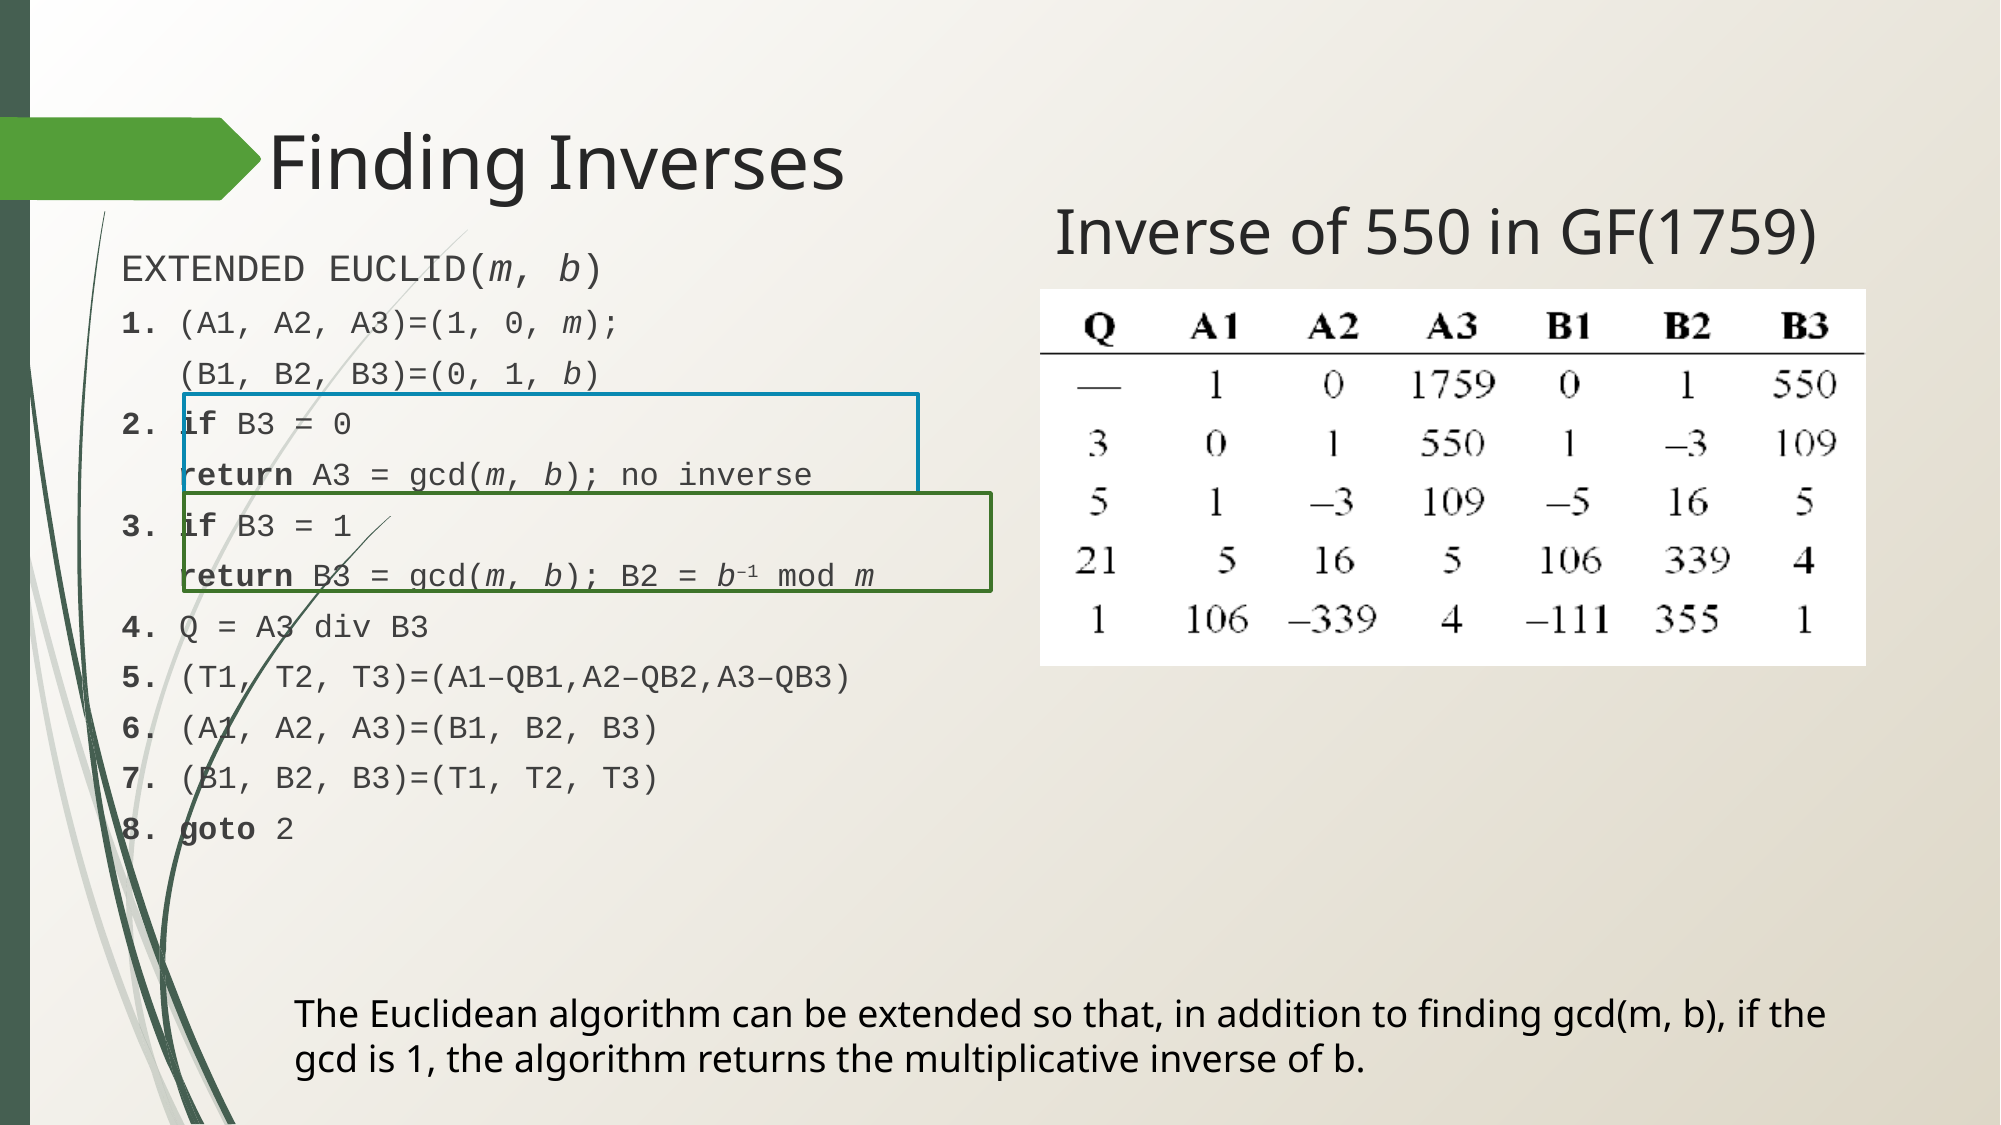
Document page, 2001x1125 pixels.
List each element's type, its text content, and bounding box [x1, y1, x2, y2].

list EXTENDED EUCLID(m, b) 1. (A1, A2, A3)=(1, 0, m); (B1, B2, B3)=(0, 1, b) 2. if B3 = 0 return A3 = gcd(m, b); no inverse 3. if B3 = 1 return B3 = gcd(m, b); B2 = b–1 mod m 4. Q = A3 div B3 5. (T1, T2, T3)=(A1–QB1,A2–QB2,A3–QB3) 6. (A1, A2, A3)=(B1, B2, B3) 7. (B1, B2, B3)=(T1, T2, T3) 8. goto 2 [38, 240, 1216, 861]
text_box [182, 491, 993, 593]
text_box The Euclidean algorithm can be extended so that, in addition to finding gcd(m, b), if the gcd is 1, the algorithm returns the multiplicative inverse of b. [279, 982, 1866, 1088]
title Finding Inverses [252, 107, 1715, 240]
picture [1040, 289, 1866, 667]
text_box Inverse of 550 in GF(1759) [1040, 184, 1938, 395]
text_box [182, 392, 920, 491]
